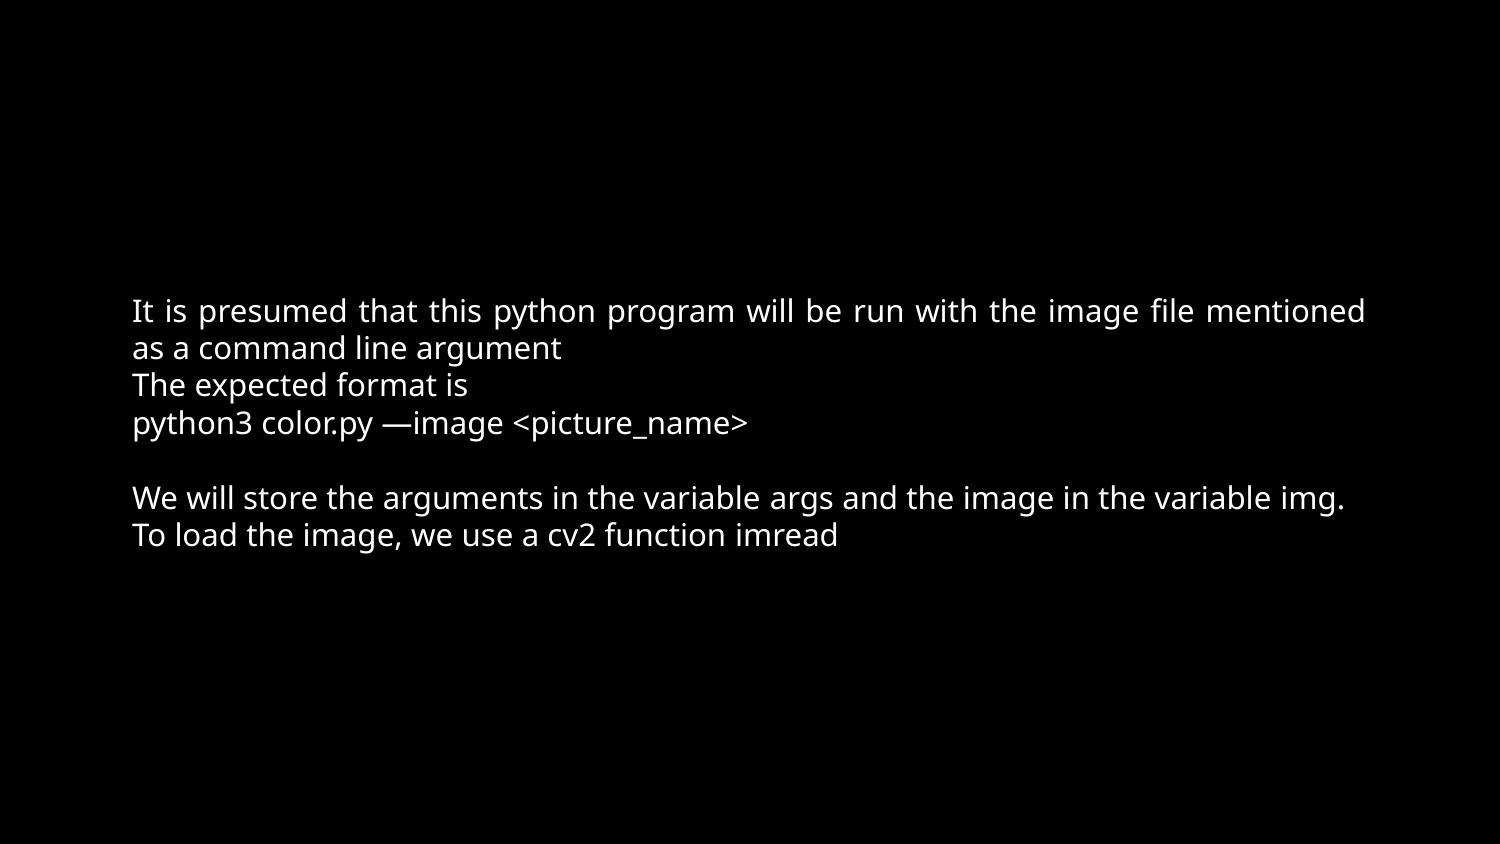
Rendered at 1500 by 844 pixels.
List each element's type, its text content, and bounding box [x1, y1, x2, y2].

text_box It is presumed that this python program will be run with the image file mentioned as a command line argument The expected format is python3 color.py —image <picture_name> We will store the arguments in the variable args and the image in the variable img. To load the image, we use a cv2 function imread [128, 290, 1371, 554]
